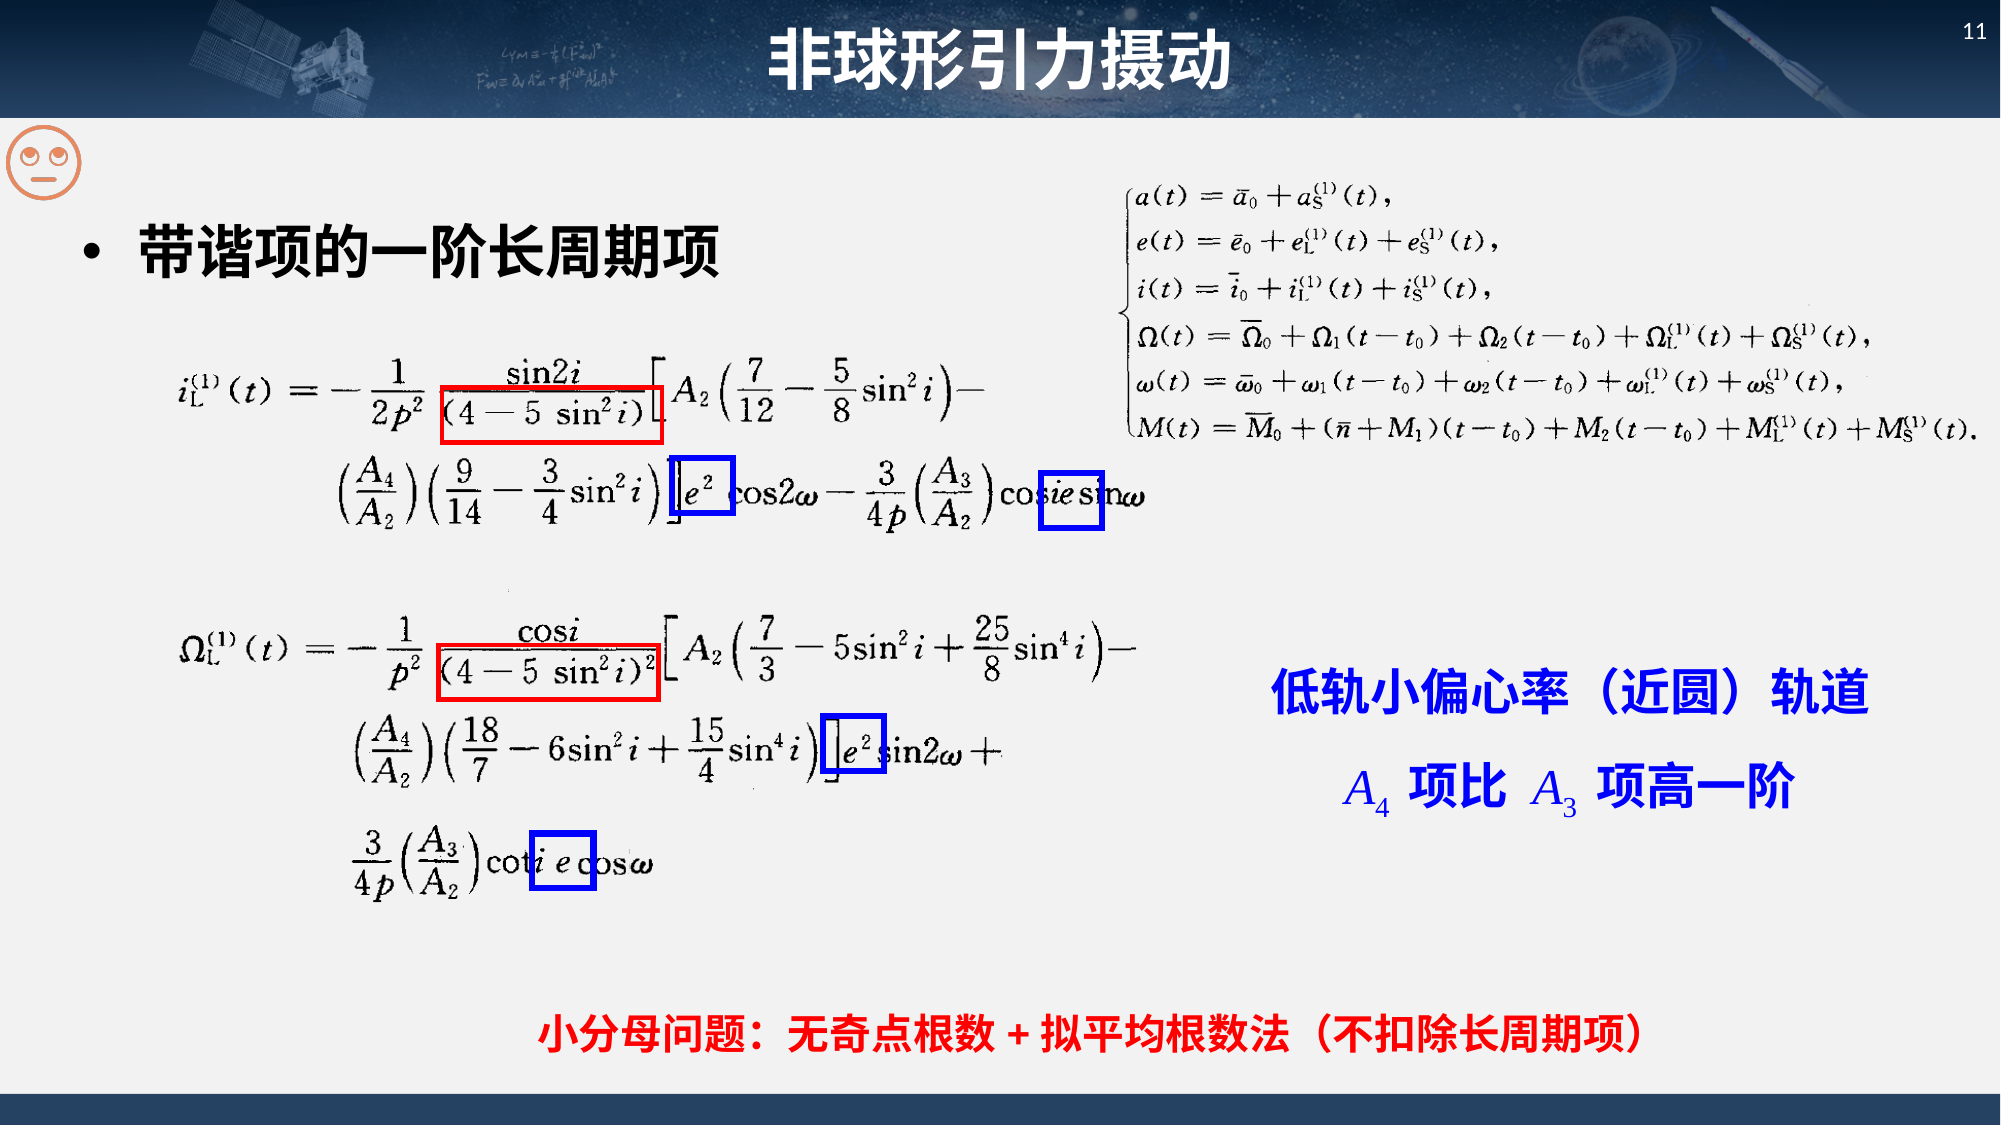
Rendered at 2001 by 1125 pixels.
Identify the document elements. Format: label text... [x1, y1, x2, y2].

picture [163, 176, 1984, 926]
text_box 小分母问题：无奇点根数+拟平均根数法（不扣除长周期项） [493, 975, 1711, 1066]
text_box 低轨小偏心率（近圆）轨道 A4 项比 A3 项高一阶 [1185, 623, 1984, 831]
picture [0, 0, 2001, 210]
text_box 非球形引力摄动 [0, 0, 2000, 117]
text_box 带谐项的一阶长周期项 [66, 172, 1933, 293]
